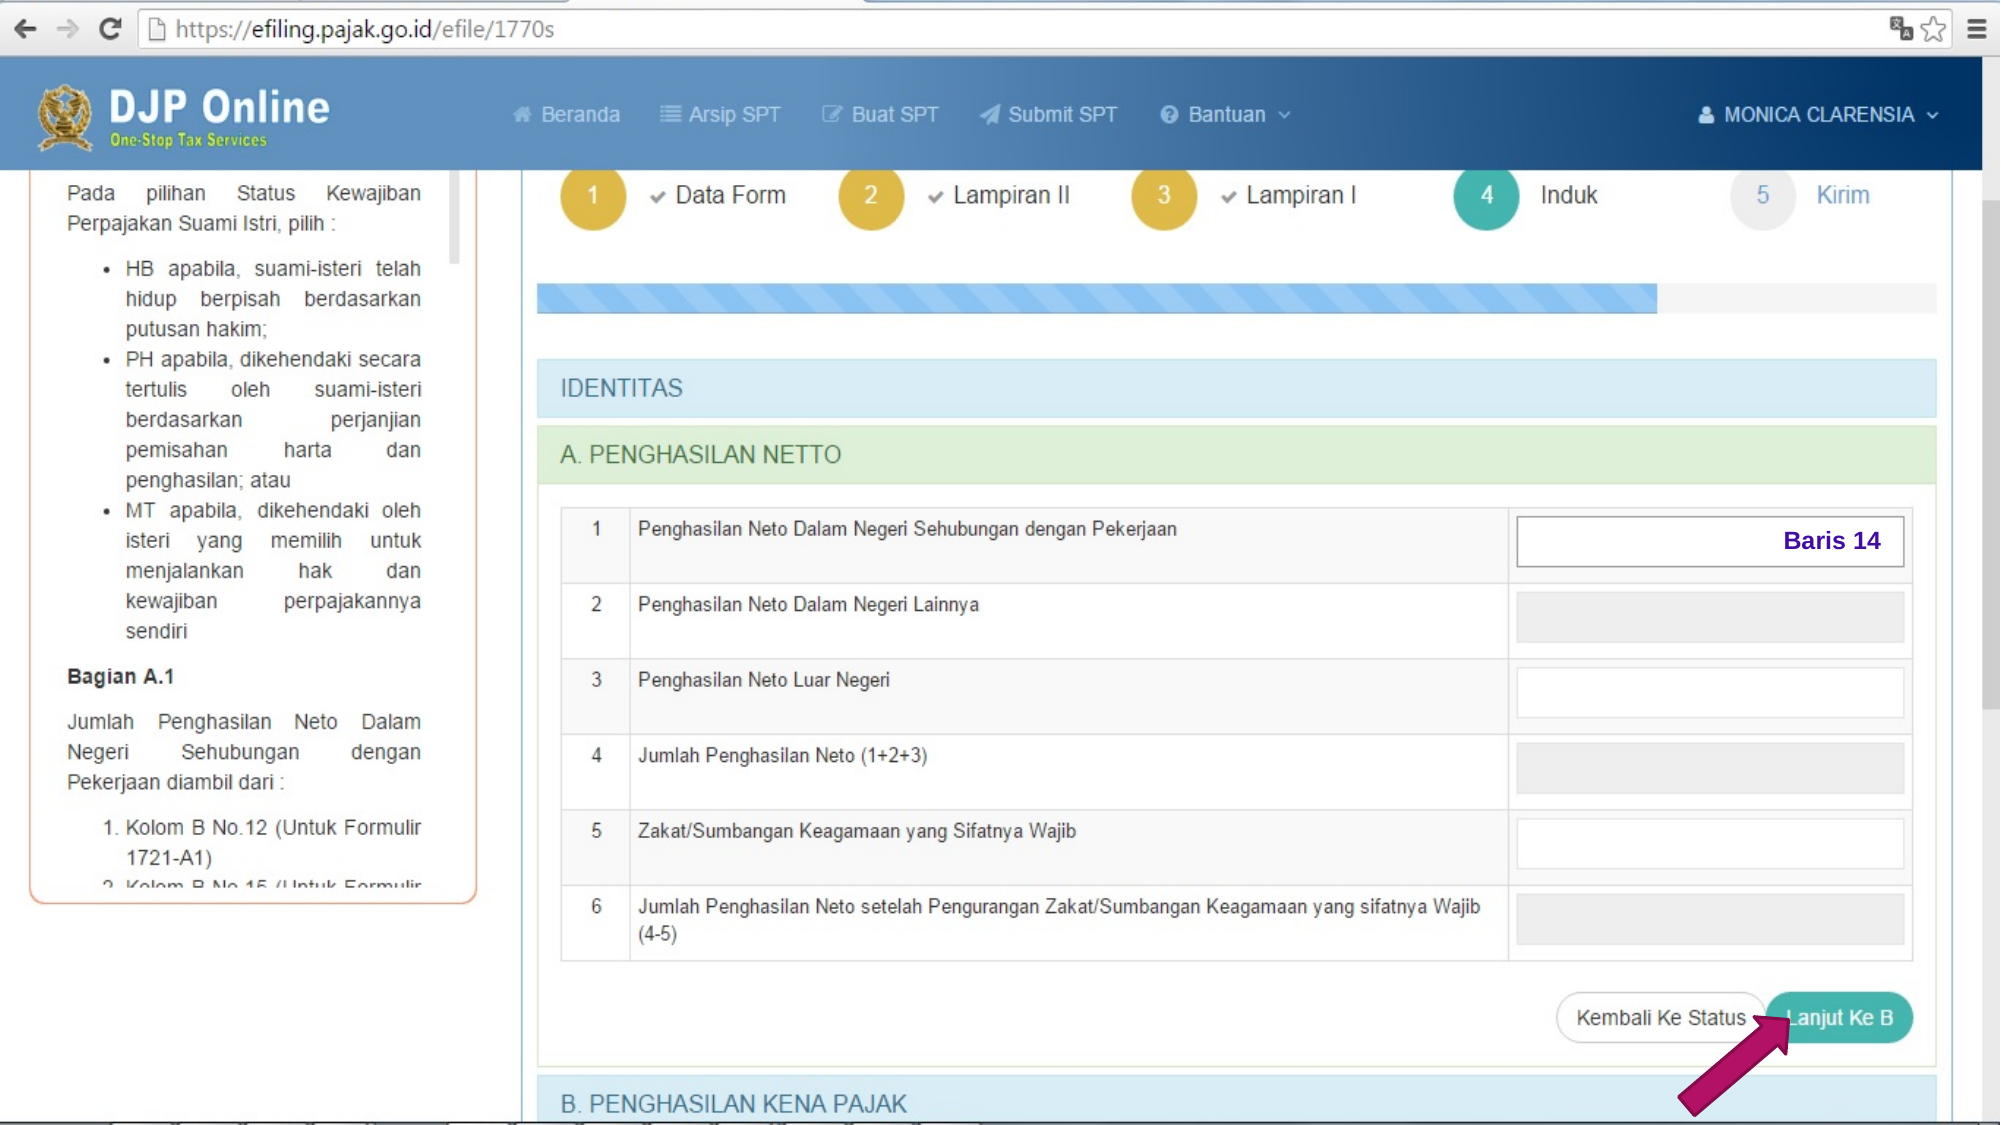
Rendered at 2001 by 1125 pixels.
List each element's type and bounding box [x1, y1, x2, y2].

list [0, 0, 2000, 1125]
